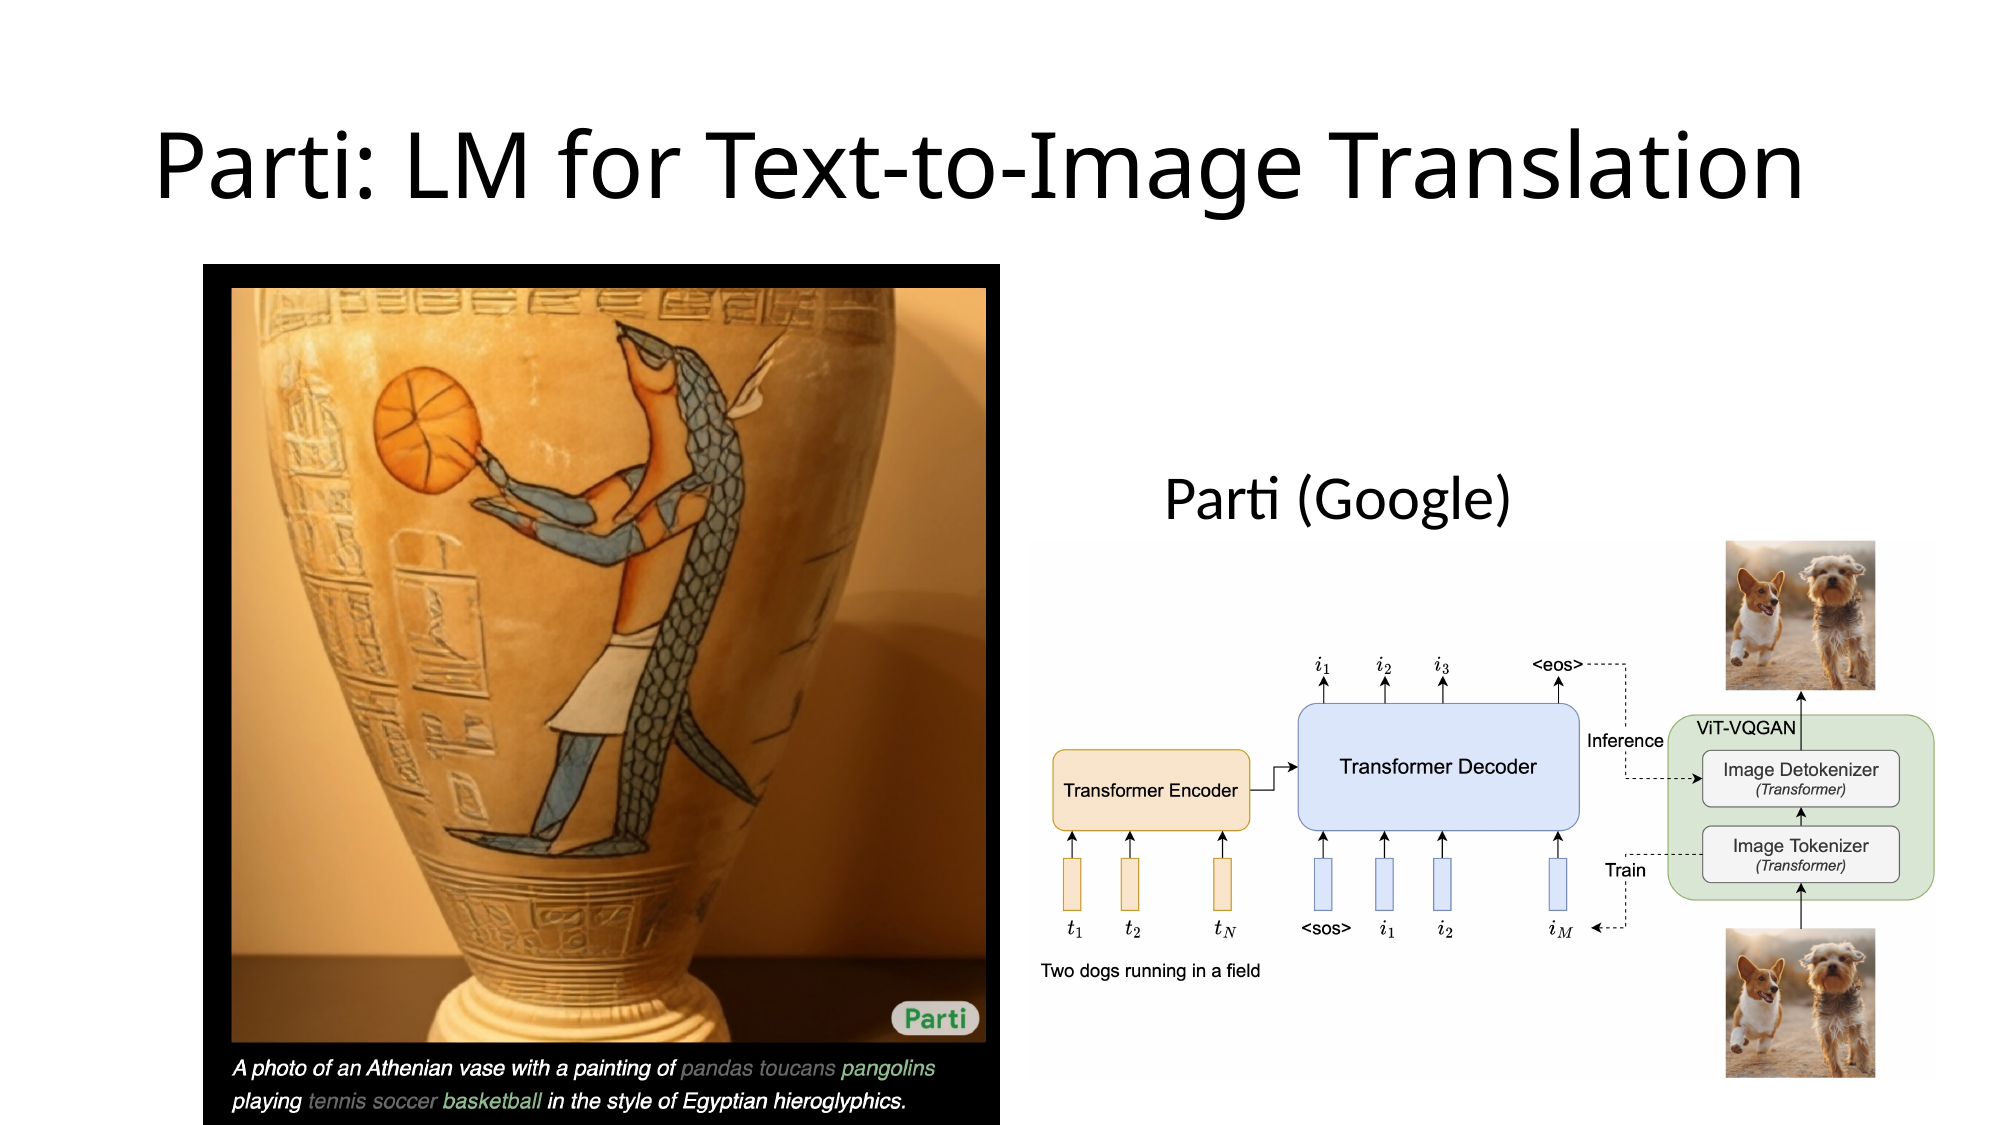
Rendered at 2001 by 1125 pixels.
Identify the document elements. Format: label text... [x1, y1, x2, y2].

picture [1028, 540, 1936, 1082]
title Parti: LM for Text-to-Image Translation [137, 59, 1863, 278]
text_box Parti (Google) [1149, 449, 1633, 540]
picture [203, 264, 1001, 1125]
